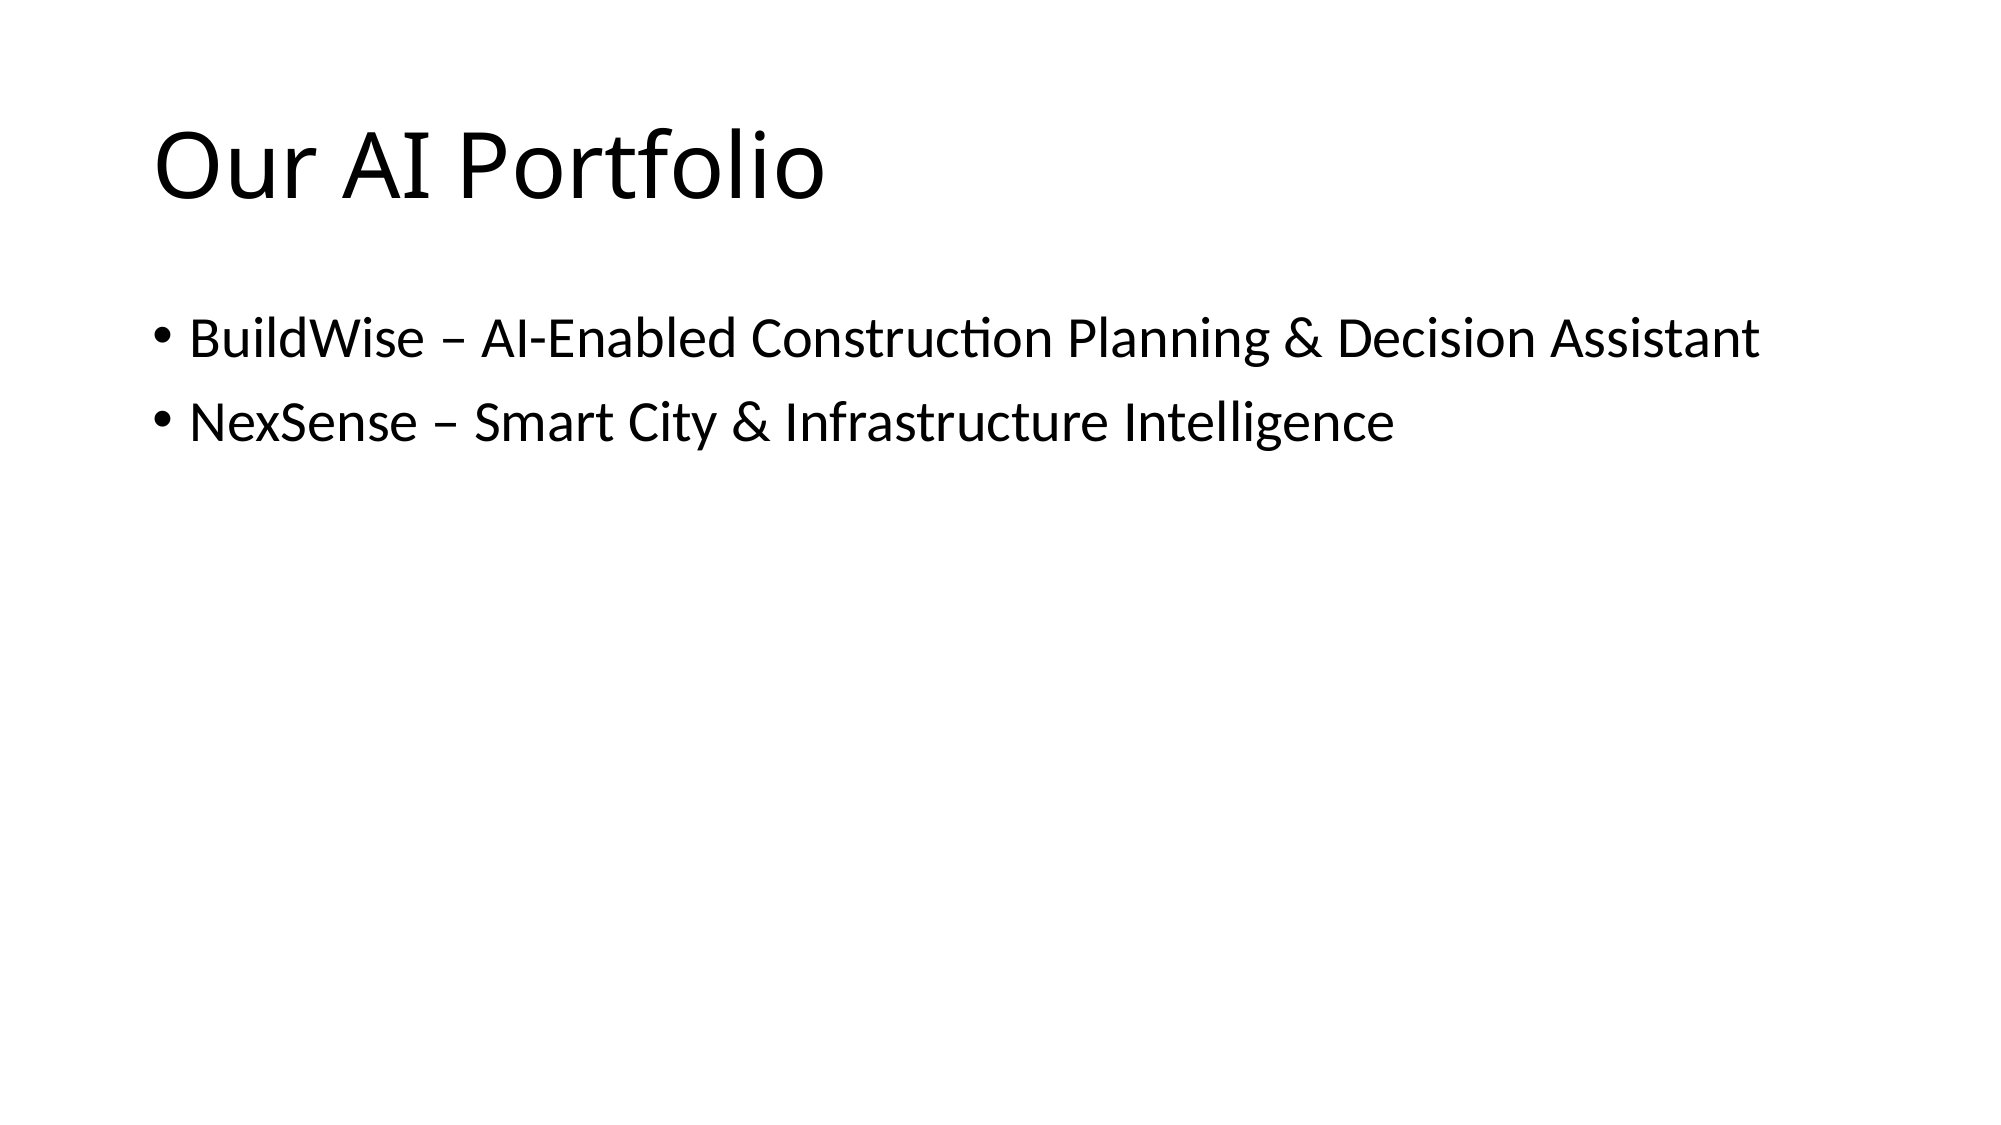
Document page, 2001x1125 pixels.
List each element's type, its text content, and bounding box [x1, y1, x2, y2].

title Our AI Portfolio [137, 59, 1863, 278]
list BuildWise – AI-Enabled Construction Planning & Decision Assistant NexSense – Smart City & Infrastructure Intelligence [137, 299, 1863, 1014]
